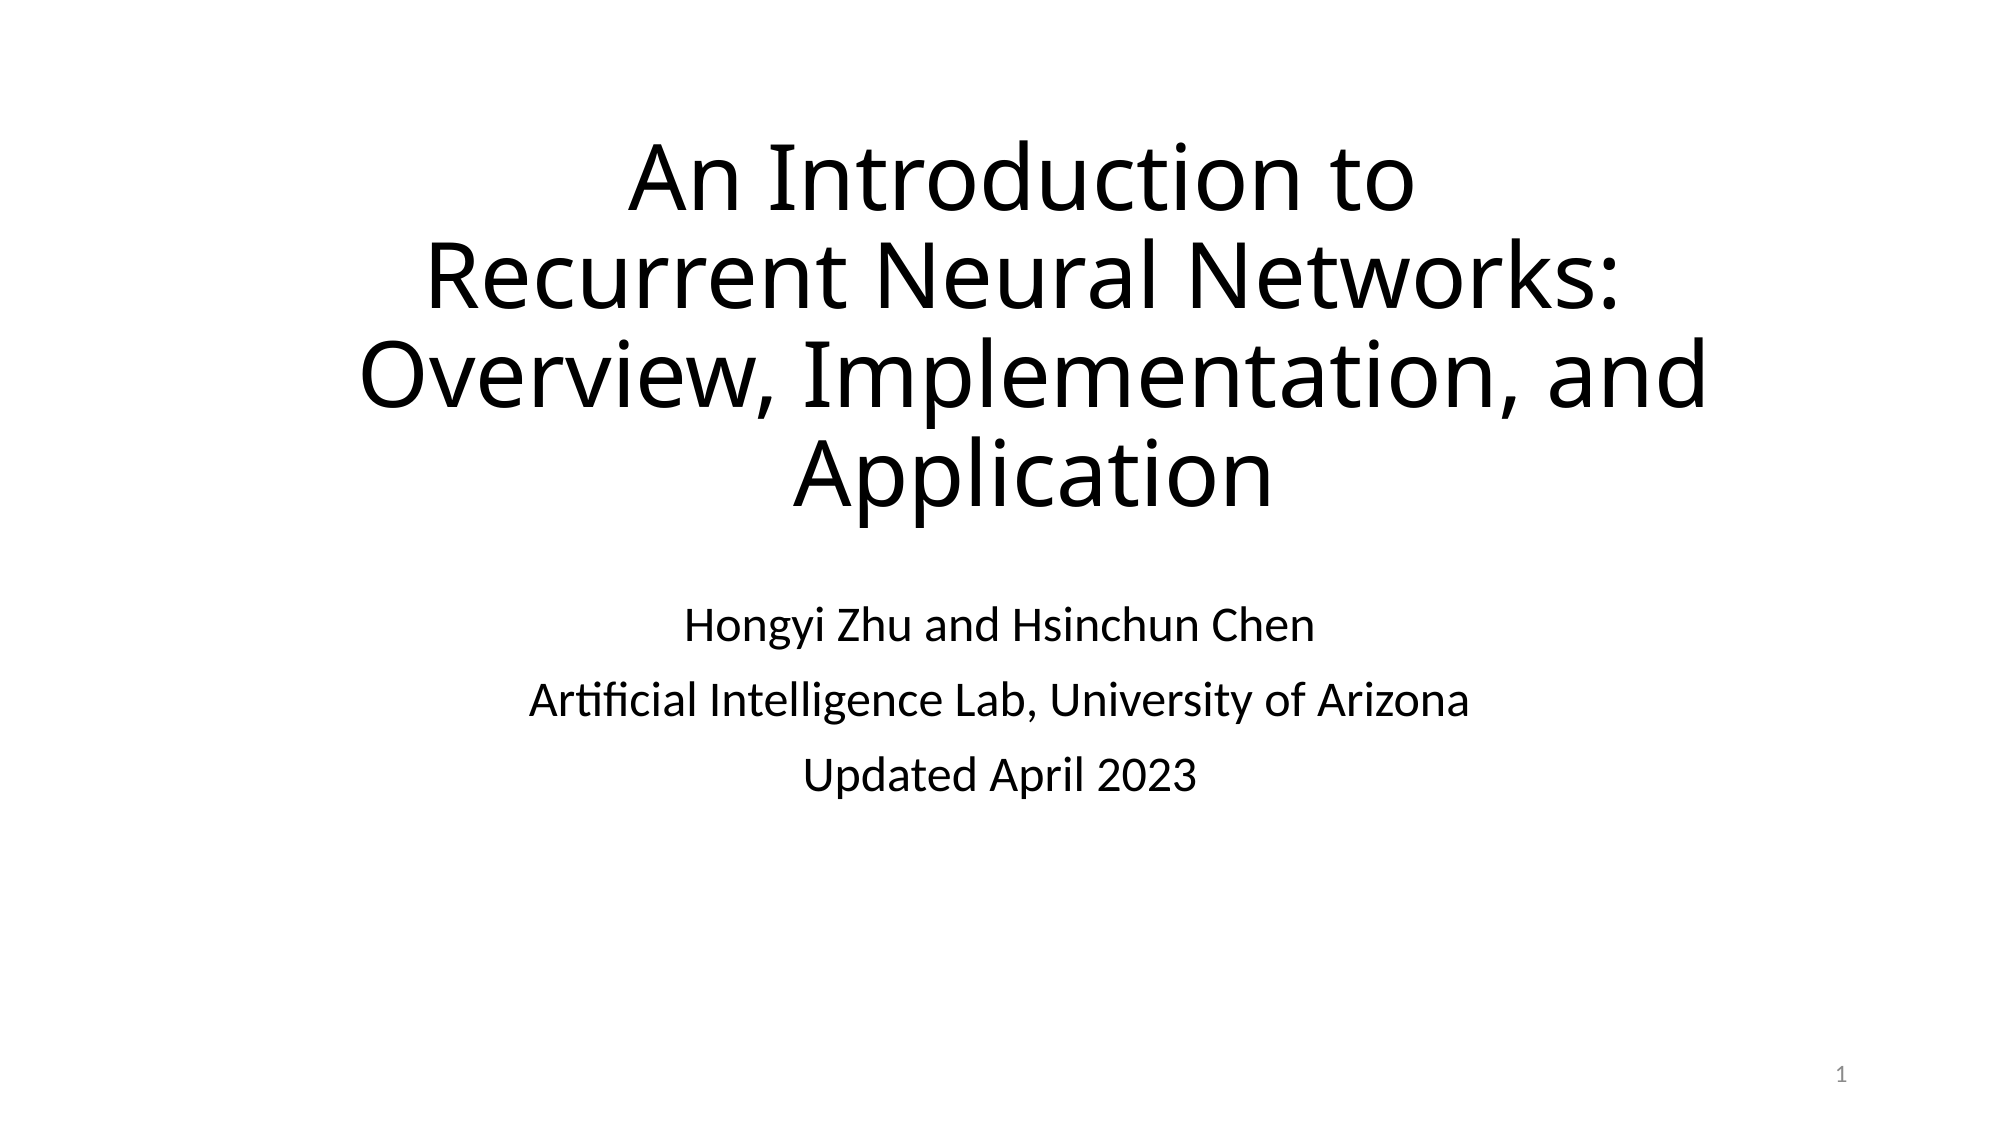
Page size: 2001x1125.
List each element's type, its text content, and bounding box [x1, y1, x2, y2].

subtitle Hongyi Zhu and Hsinchun Chen Artificial Intelligence Lab, University of Arizona Updated April 2023 [249, 590, 1750, 863]
title An Introduction to Recurrent Neural Networks: Overview, Implementation, and Application [207, 142, 1863, 535]
slide_number 1 [1412, 1042, 1863, 1103]
